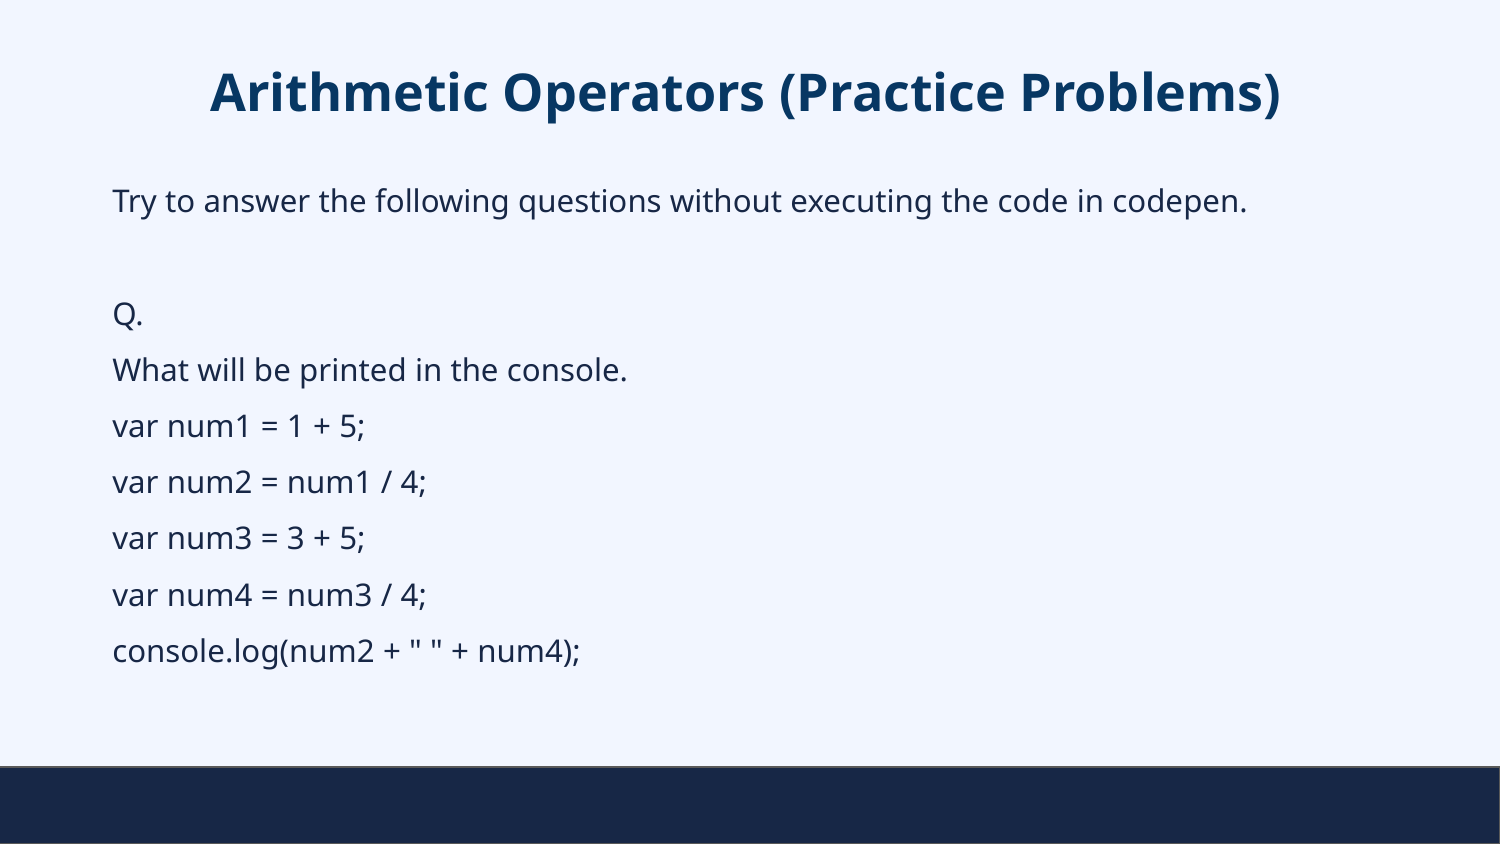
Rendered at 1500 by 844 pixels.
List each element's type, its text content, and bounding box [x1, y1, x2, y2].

text_box Try to answer the following questions without executing the code in codepen. Q. What will be printed in the console. var num1 = 1 + 5; var num2 = num1 / 4; var num3 = 3 + 5; var num4 = num3 / 4; console.log(num2 + " " + num4); [97, 147, 1397, 711]
title Arithmetic Operators (Practice Problems) [29, 35, 1462, 148]
text_box [0, 767, 1500, 844]
